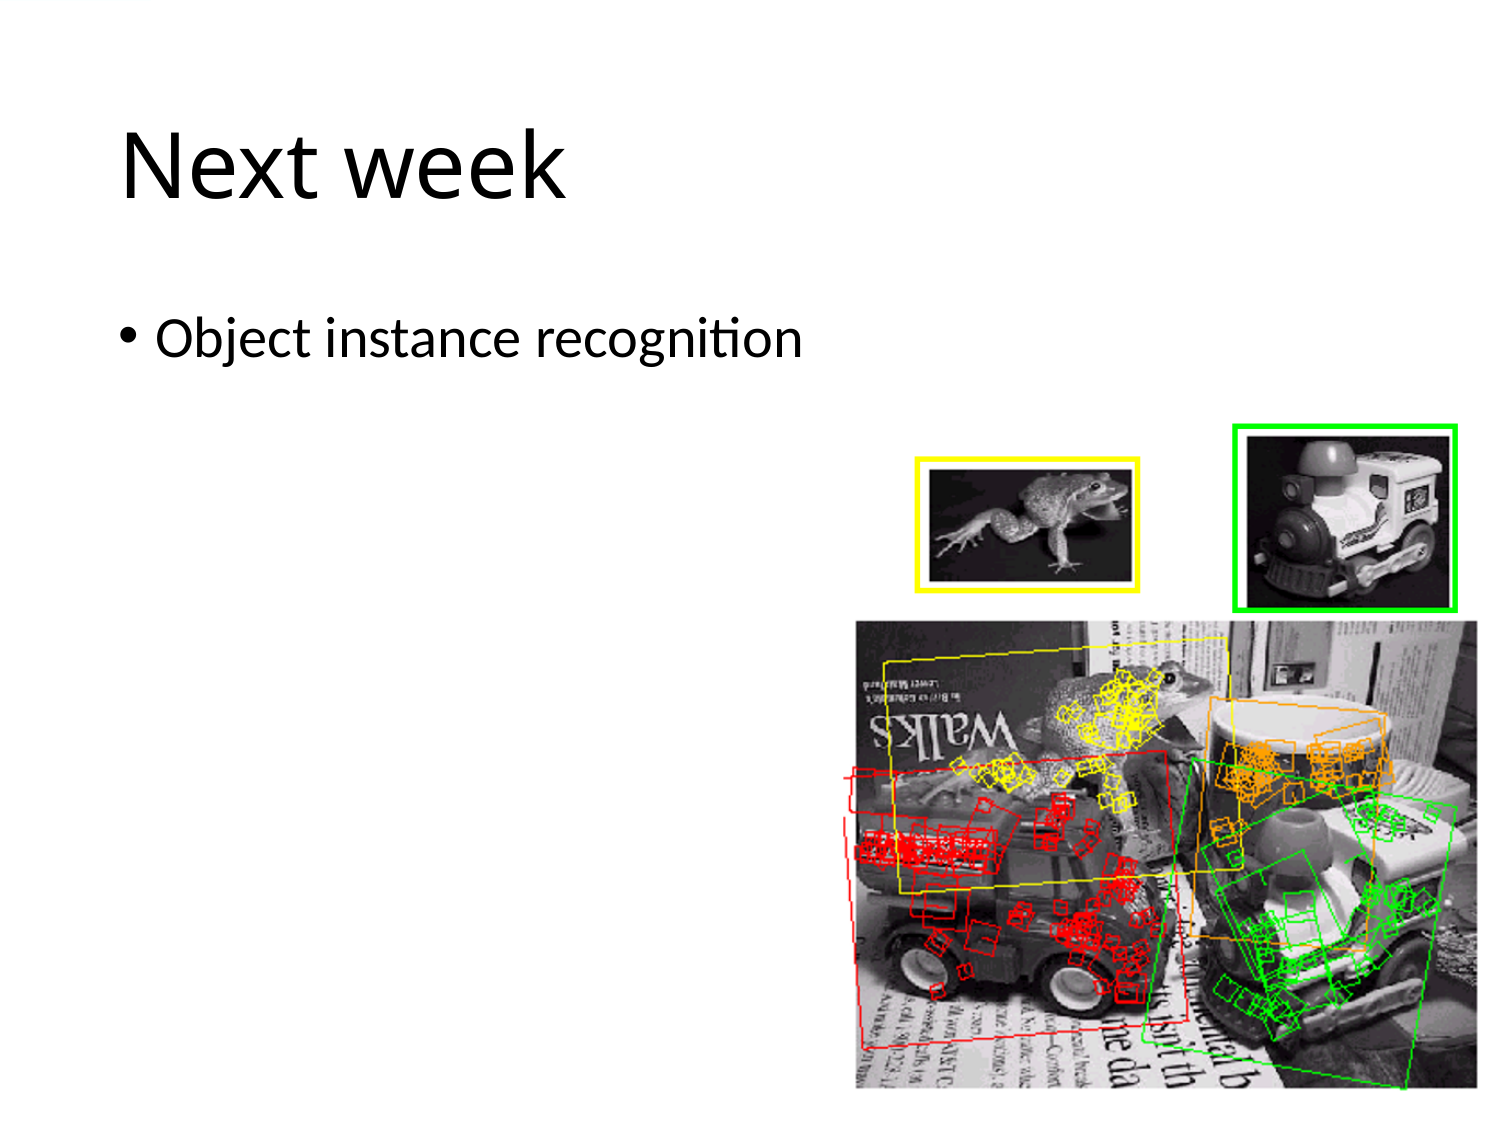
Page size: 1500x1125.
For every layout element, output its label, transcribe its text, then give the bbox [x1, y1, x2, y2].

picture [838, 417, 1493, 1094]
title Next week [103, 59, 1397, 278]
list Object instance recognition [103, 299, 1397, 1014]
